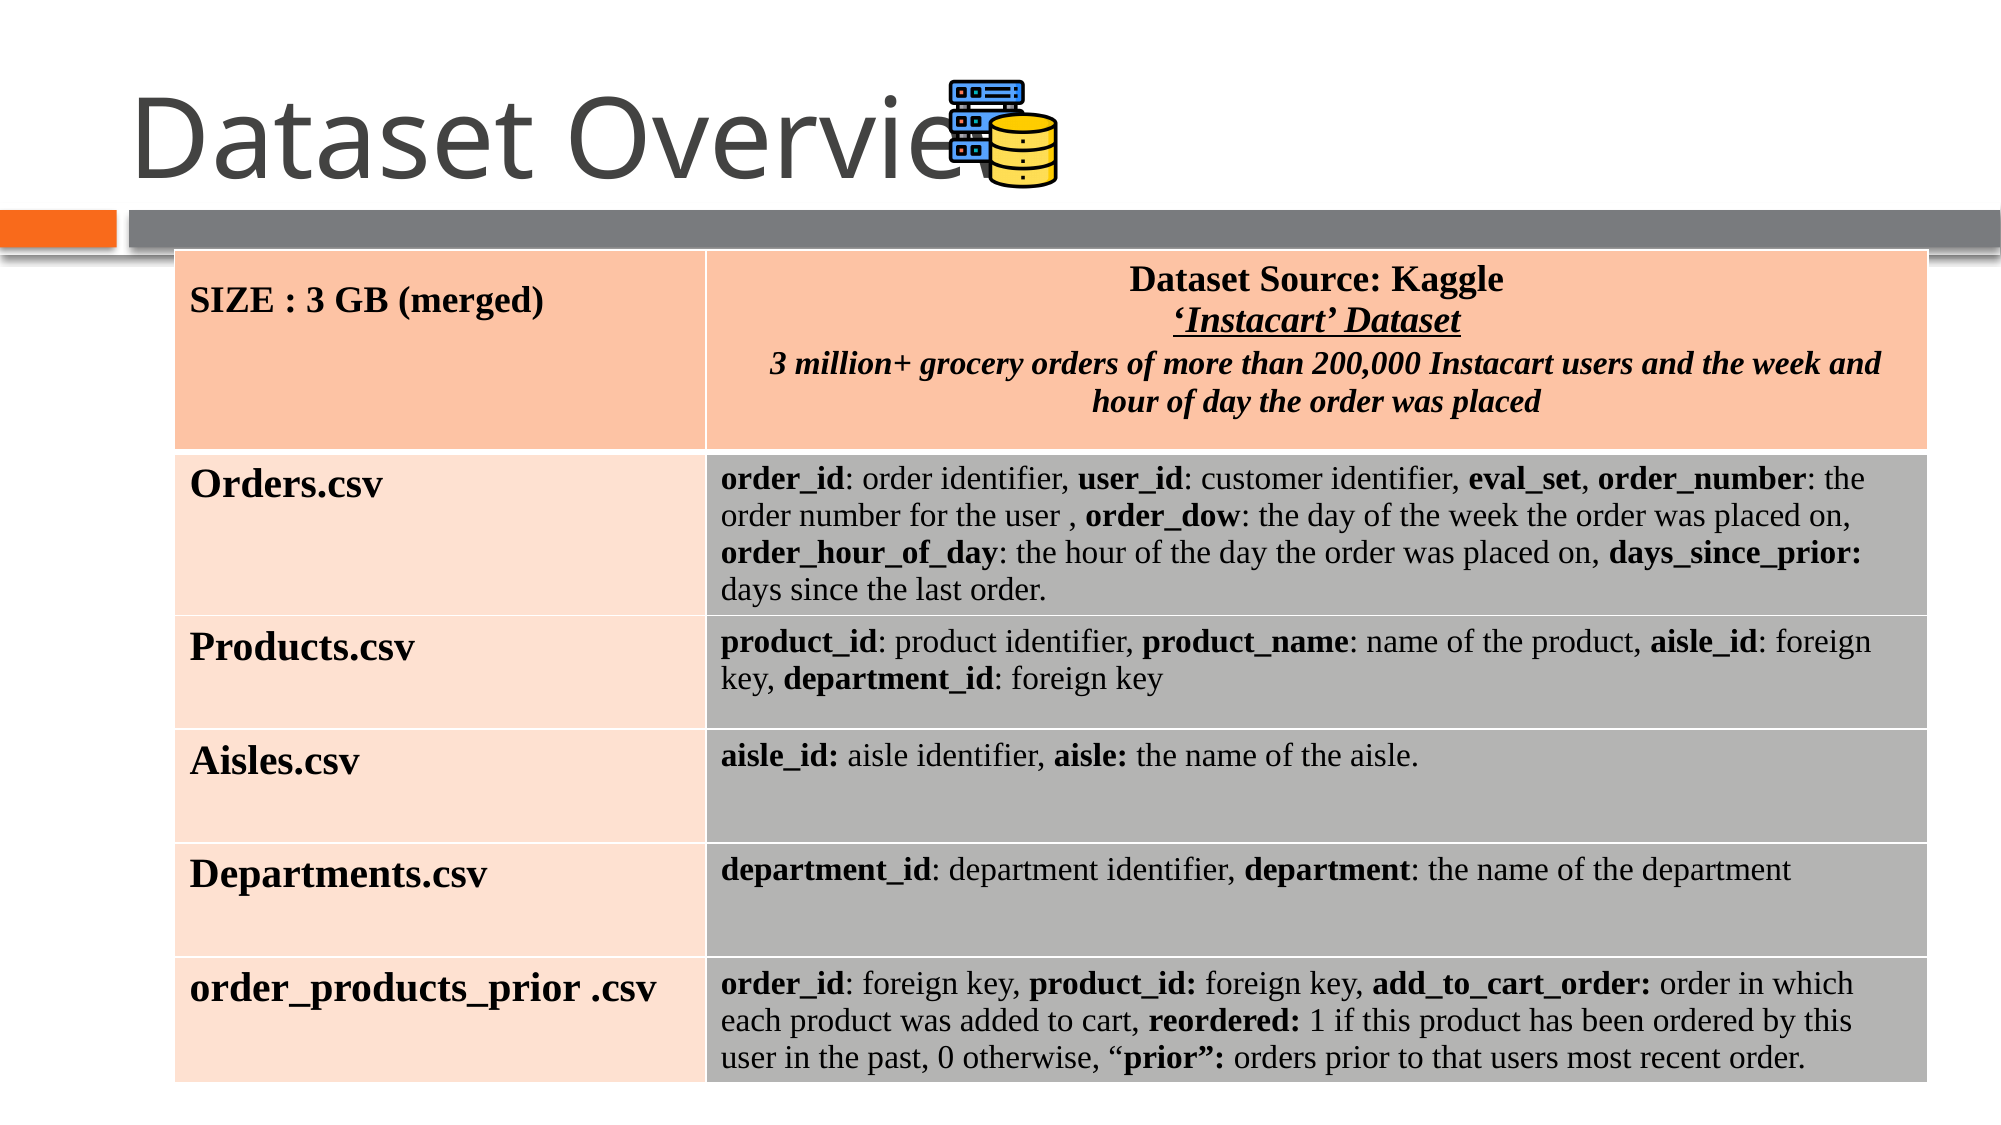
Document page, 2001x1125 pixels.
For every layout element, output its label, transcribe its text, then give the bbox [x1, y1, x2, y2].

table_cell product_id: product identifier, product_name: name of the product, aisle_id: foreign key, department_id: foreign key [707, 616, 1927, 728]
table_cell Aisles.csv [175, 730, 705, 842]
picture [945, 76, 1061, 192]
table_cell Orders.csv [175, 455, 705, 615]
table_cell Products.csv [175, 616, 705, 728]
table_cell Departments.csv [175, 844, 705, 956]
table_cell order_id: order identifier, user_id: customer identifier, eval_set, order_number: the order number for the user , order_dow: the day of the week the order was placed on, order_hour_of_day: the hour of the day the order was placed on, days_since_prior: days since the last order. [707, 455, 1927, 615]
table_cell department_id: department identifier, department: the name of the department [707, 844, 1927, 956]
table_header Dataset Source: Kaggle ‘Instacart’ Dataset 3 million+ grocery orders of more than 200,000 Instacart users and the week and hour of day the order was placed [707, 251, 1927, 449]
table_cell order_id: foreign key, product_id: foreign key, add_to_cart_order: order in which each product was added to cart, reordered: 1 if this product has been ordered by this user in the past, 0 otherwise, “prior”: orders prior to that users most recent order. [707, 958, 1927, 1082]
table_header SIZE : 3 GB (merged) [175, 251, 705, 449]
table_cell order_products_prior .csv [175, 958, 705, 1082]
table_cell aisle_id: aisle identifier, aisle: the name of the aisle. [707, 730, 1927, 842]
title Dataset Overview [114, 69, 1777, 198]
